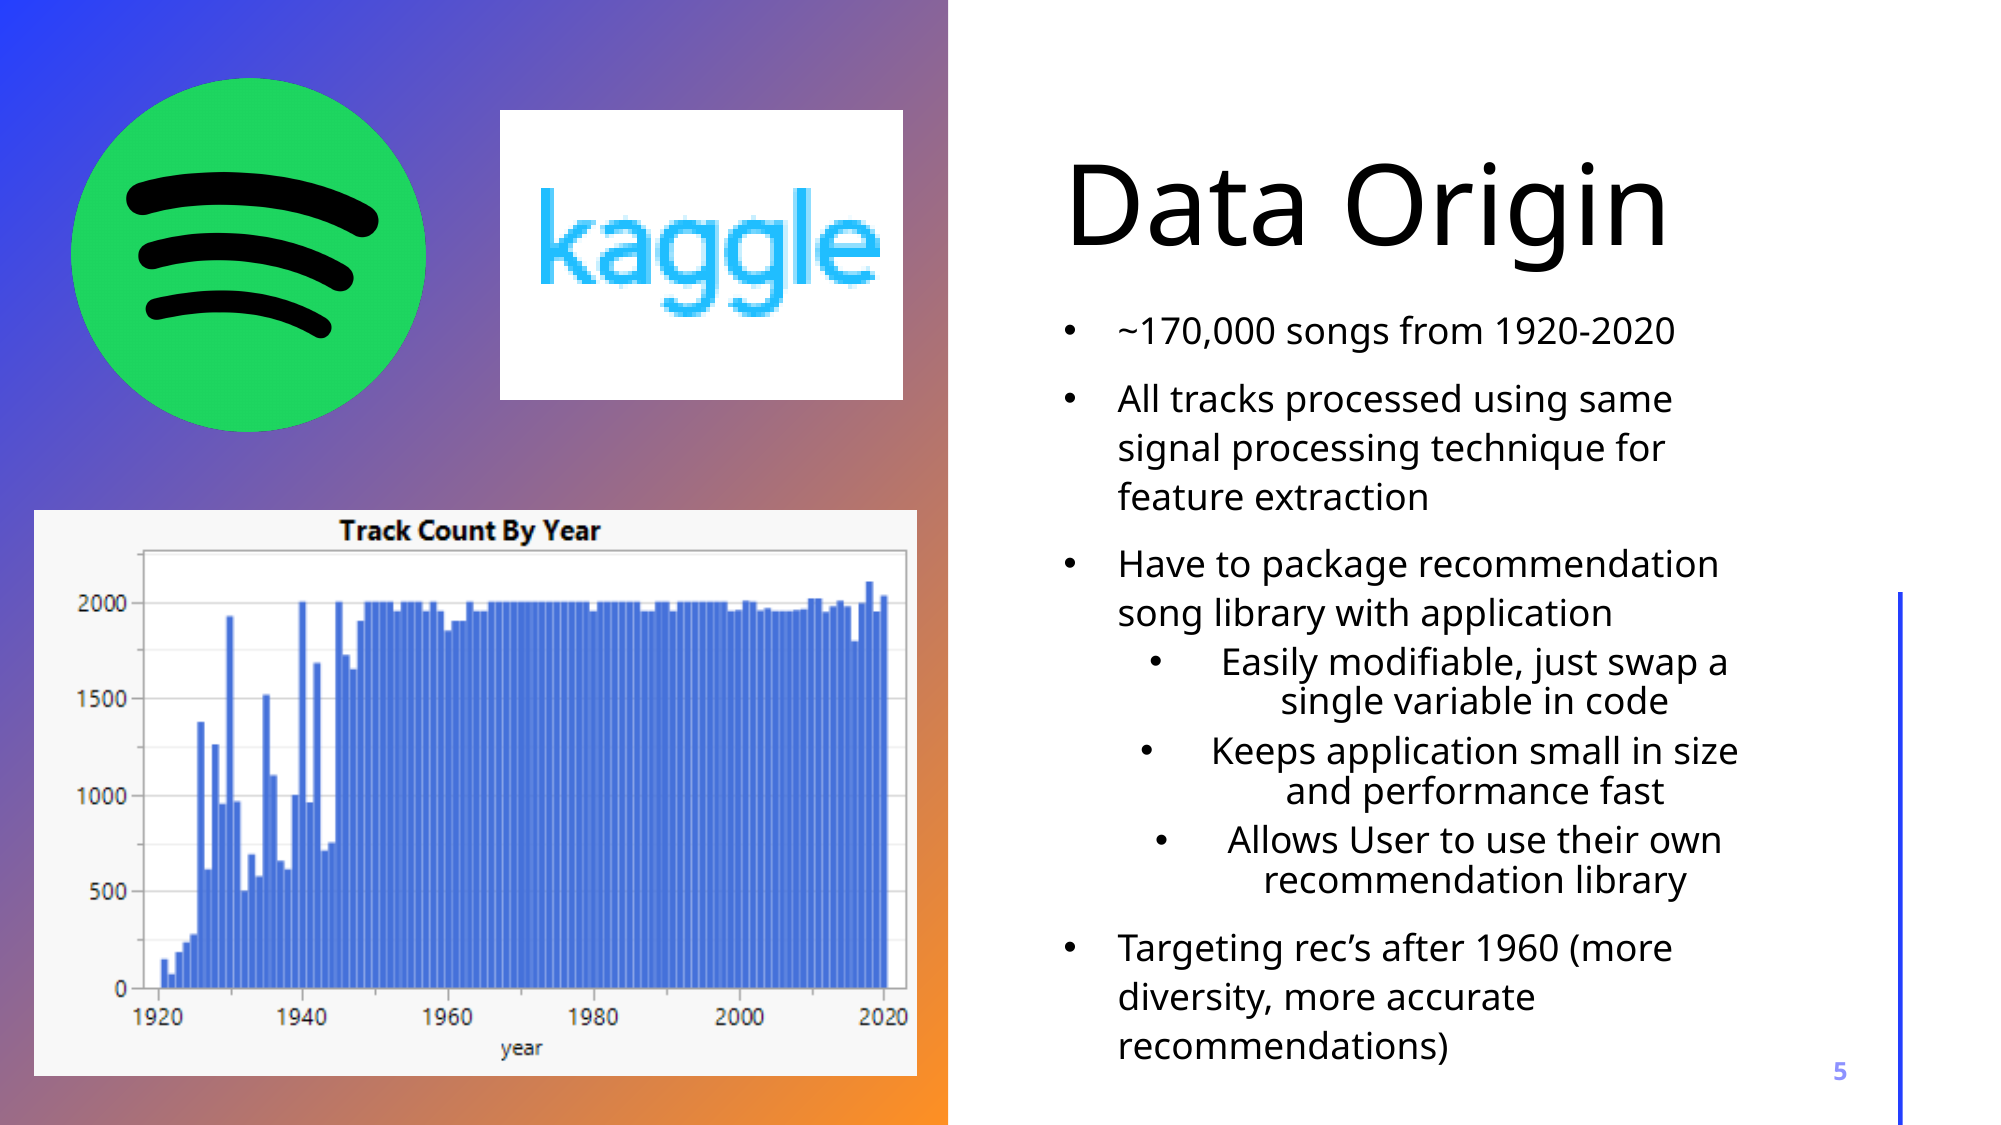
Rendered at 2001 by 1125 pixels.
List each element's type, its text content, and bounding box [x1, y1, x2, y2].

slide_number 2 [883, 1060, 949, 1125]
slide_number 5 [1412, 1042, 1863, 1103]
subtitle ~170,000 songs from 1920-2020 All tracks processed using same signal processing technique for feature extraction Have to package recommendation song library with application Easily modifiable, just swap a single variable in code Keeps application small in size and performance fast Allows User to use their own recommendation library Targeting rec’s after 1960 (more diversity, more accurate recommendations) [1048, 295, 1776, 1076]
picture [499, 110, 903, 400]
picture [33, 509, 918, 1076]
title Data Origin [1048, 131, 1776, 278]
picture [71, 78, 426, 432]
